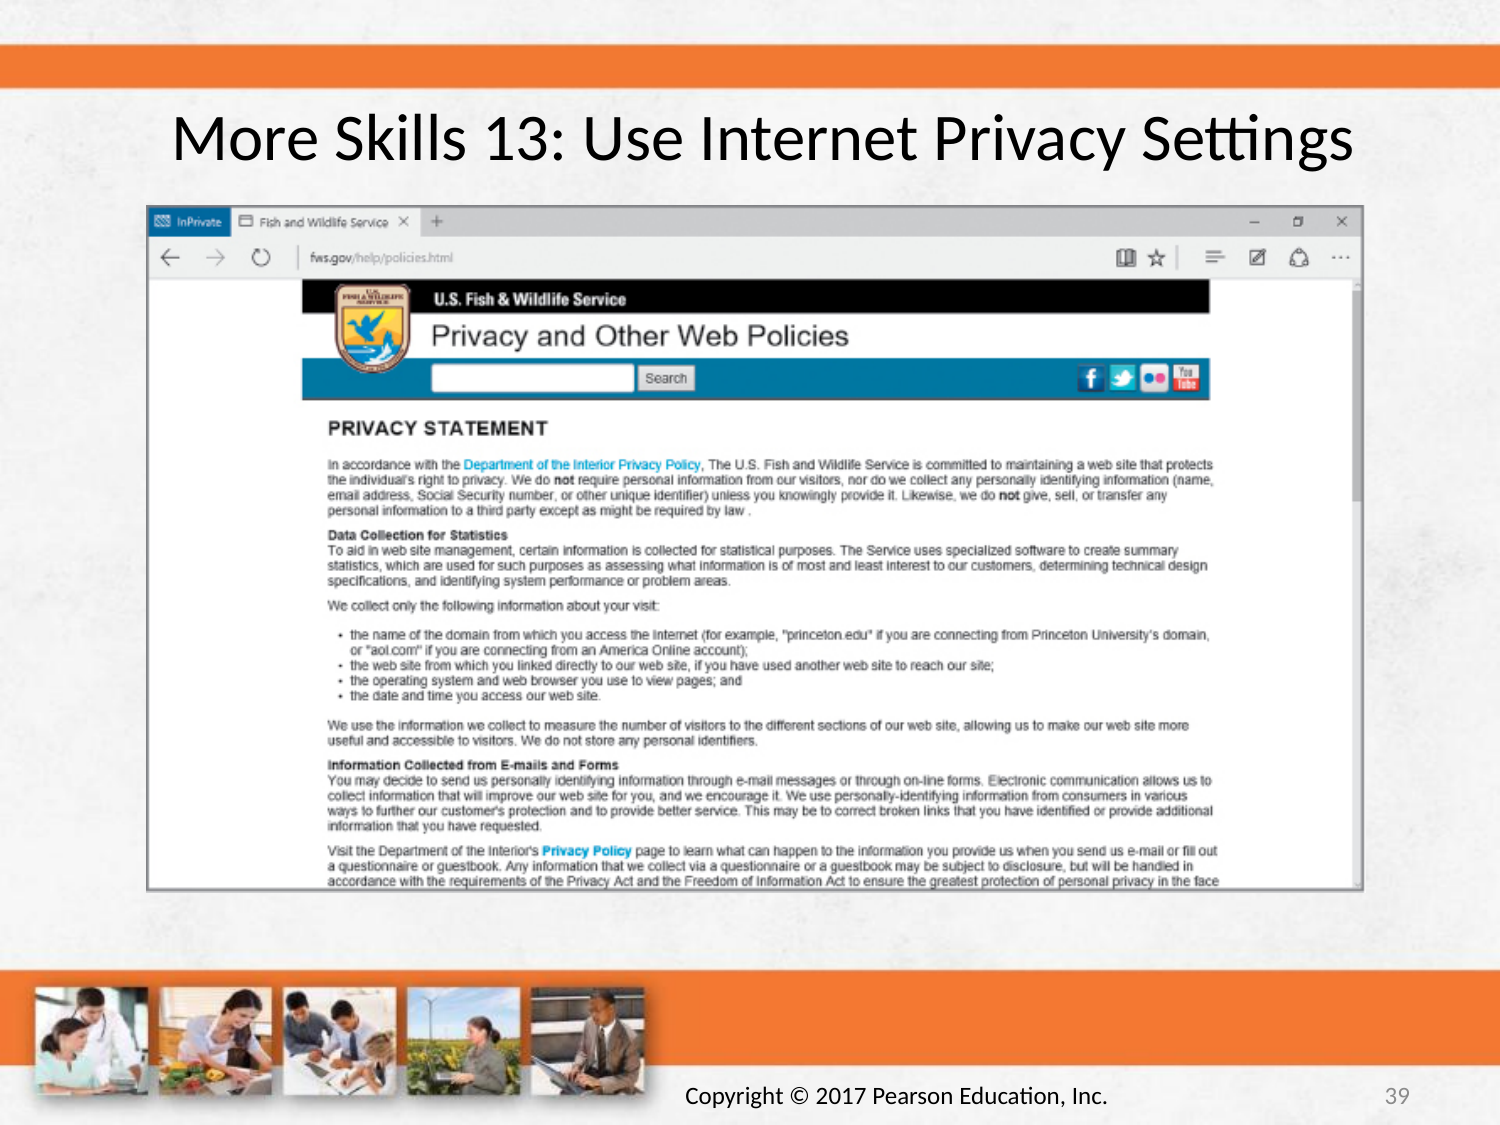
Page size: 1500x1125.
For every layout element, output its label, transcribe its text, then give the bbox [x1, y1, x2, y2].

slide_number 39 [1074, 1065, 1425, 1125]
picture [0, 0, 1500, 1125]
title More Skills 13: Use Internet Privacy Settings [58, 62, 1455, 206]
footer Copyright © 2017 Pearson Education, Inc. [662, 1065, 1074, 1125]
